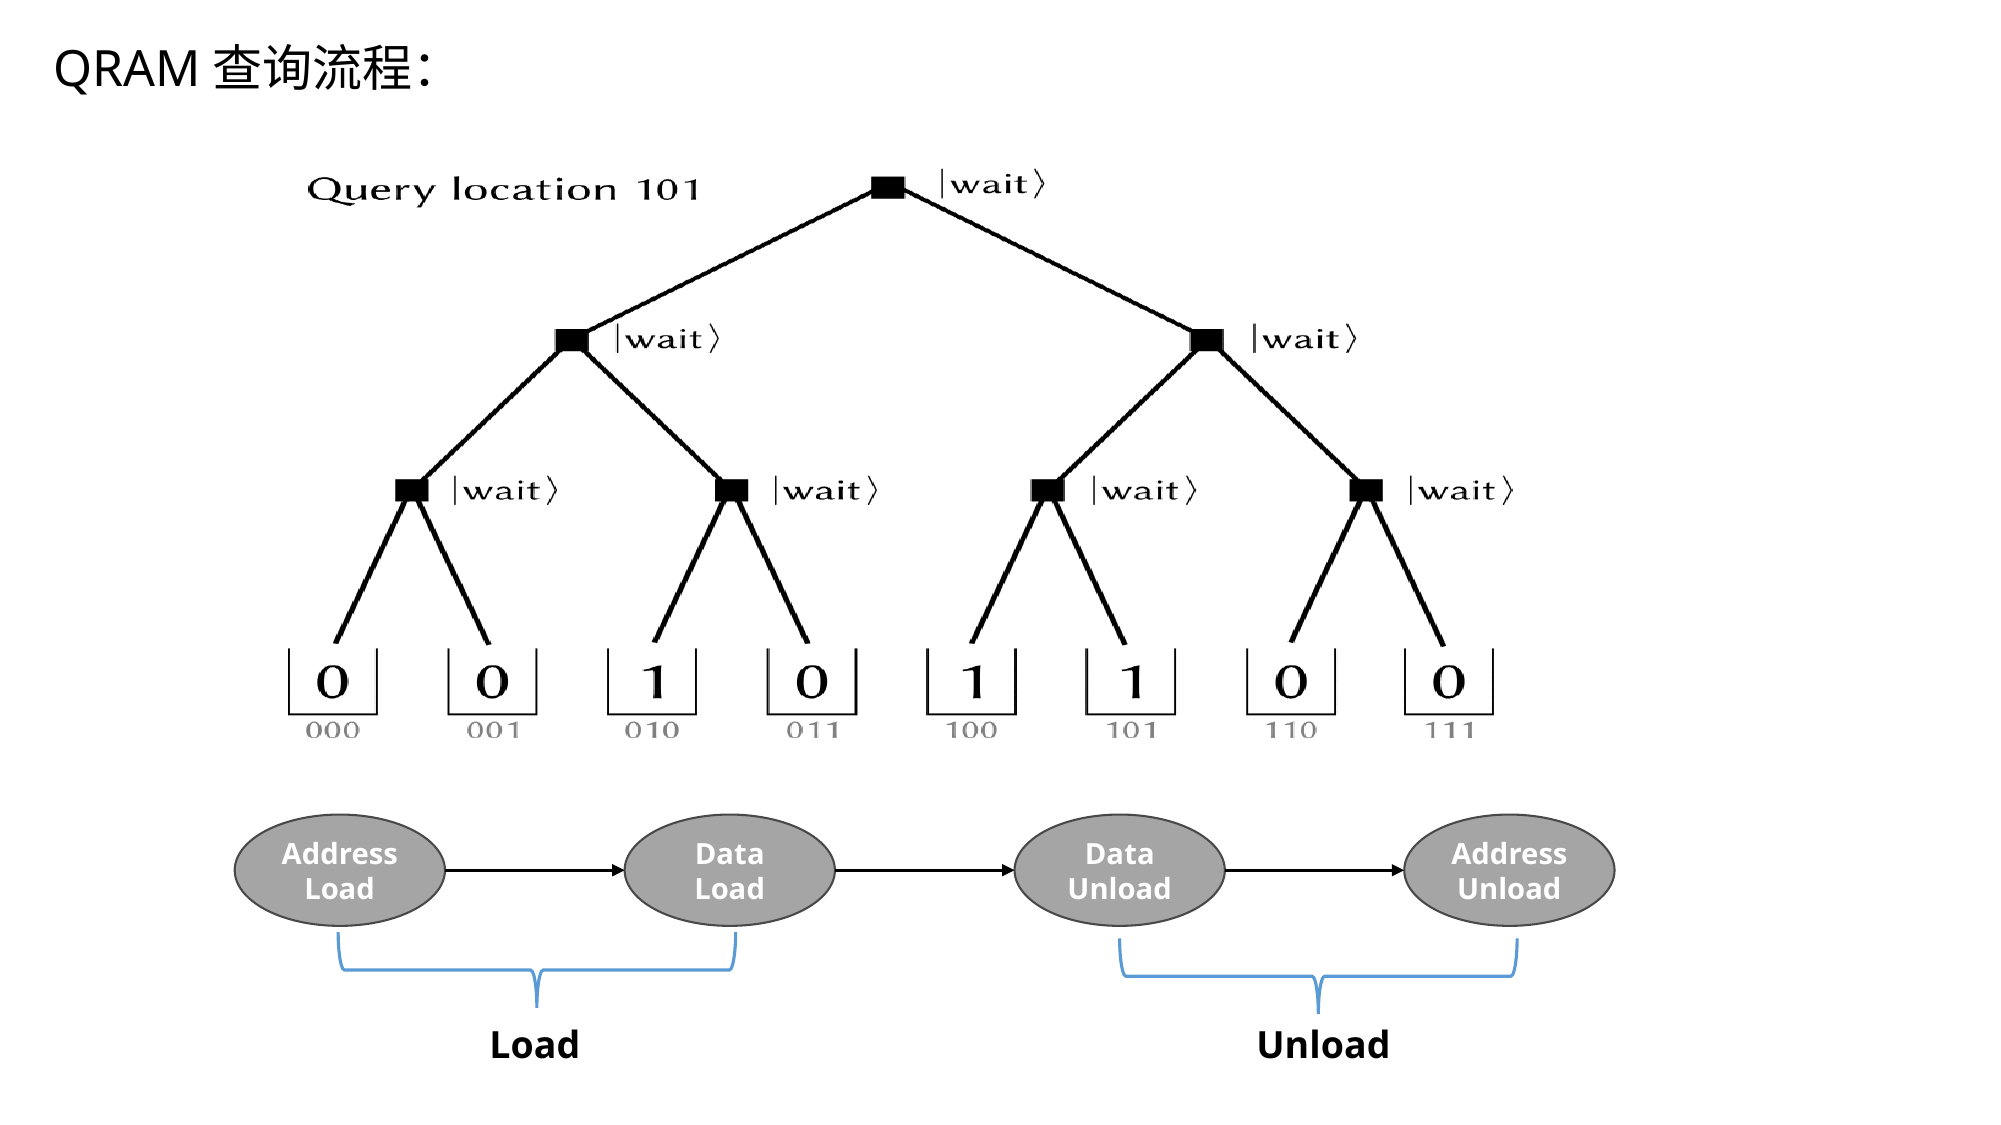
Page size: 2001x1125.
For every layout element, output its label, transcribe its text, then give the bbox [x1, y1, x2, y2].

picture [288, 104, 1513, 738]
text_box [1118, 938, 1519, 1014]
text_box Load [431, 1014, 639, 1074]
text_box Data Load [623, 813, 836, 927]
text_box [336, 932, 738, 1008]
text_box Data Unload [1013, 813, 1226, 927]
text_box QRAM查询流程： [38, 28, 820, 104]
text_box Address Load [233, 813, 446, 927]
text_box Address Unload [1403, 813, 1616, 927]
text_box Unload [1210, 1014, 1437, 1074]
